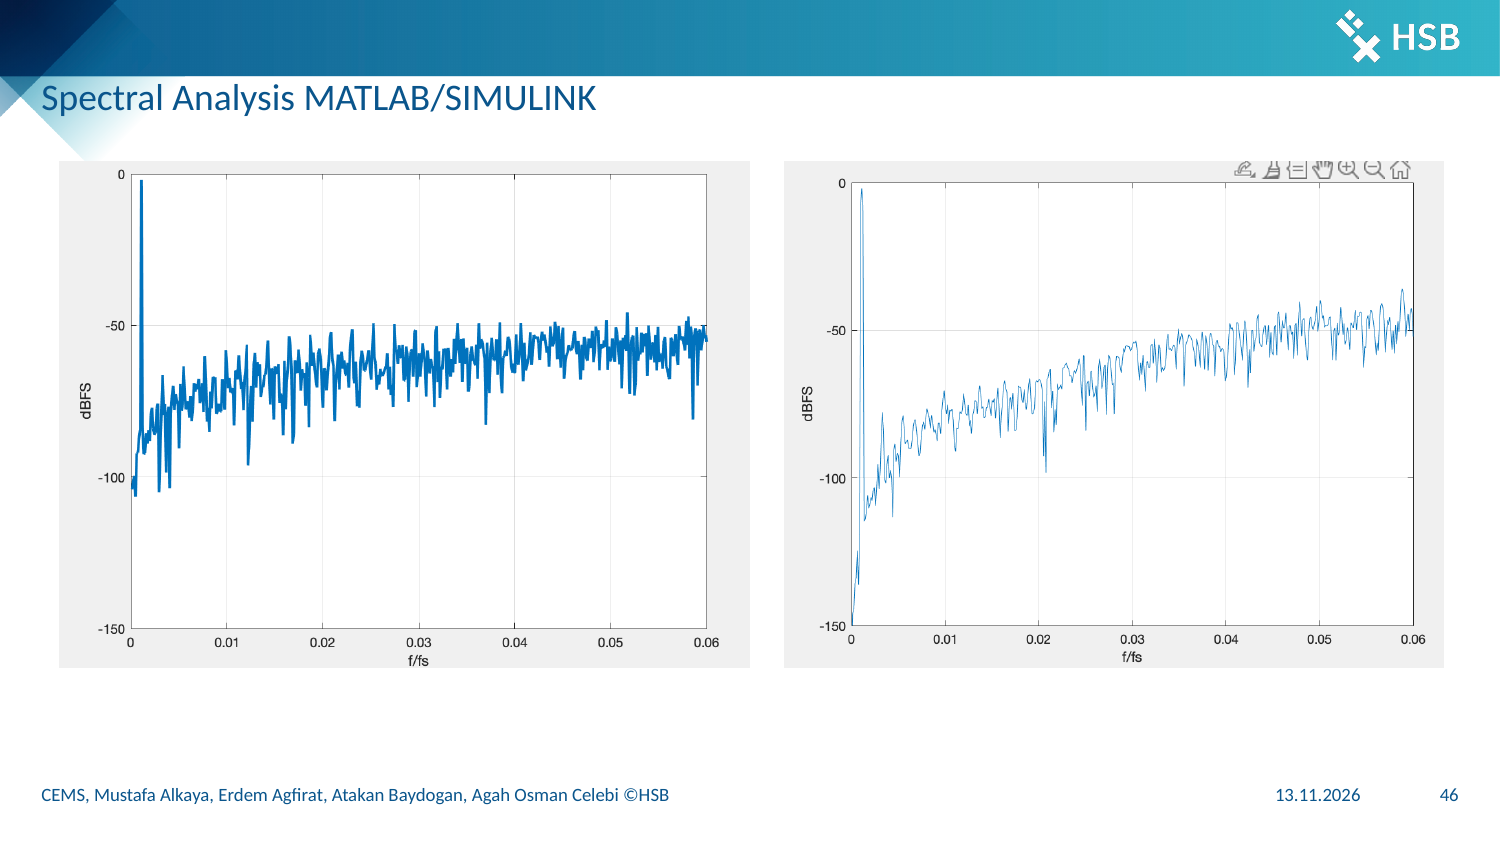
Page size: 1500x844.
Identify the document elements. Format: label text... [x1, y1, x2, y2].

picture [0, 0, 1500, 844]
title Spectral Analysis MATLAB/SIMULINK [41, 73, 1459, 162]
footer CEMS, Mustafa Alkaya, Erdem Agfirat, Atakan Baydogan, Agah Osman Celebi ©HSB [41, 782, 1158, 806]
slide_number 46 [1394, 782, 1459, 806]
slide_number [1234, 782, 1361, 806]
